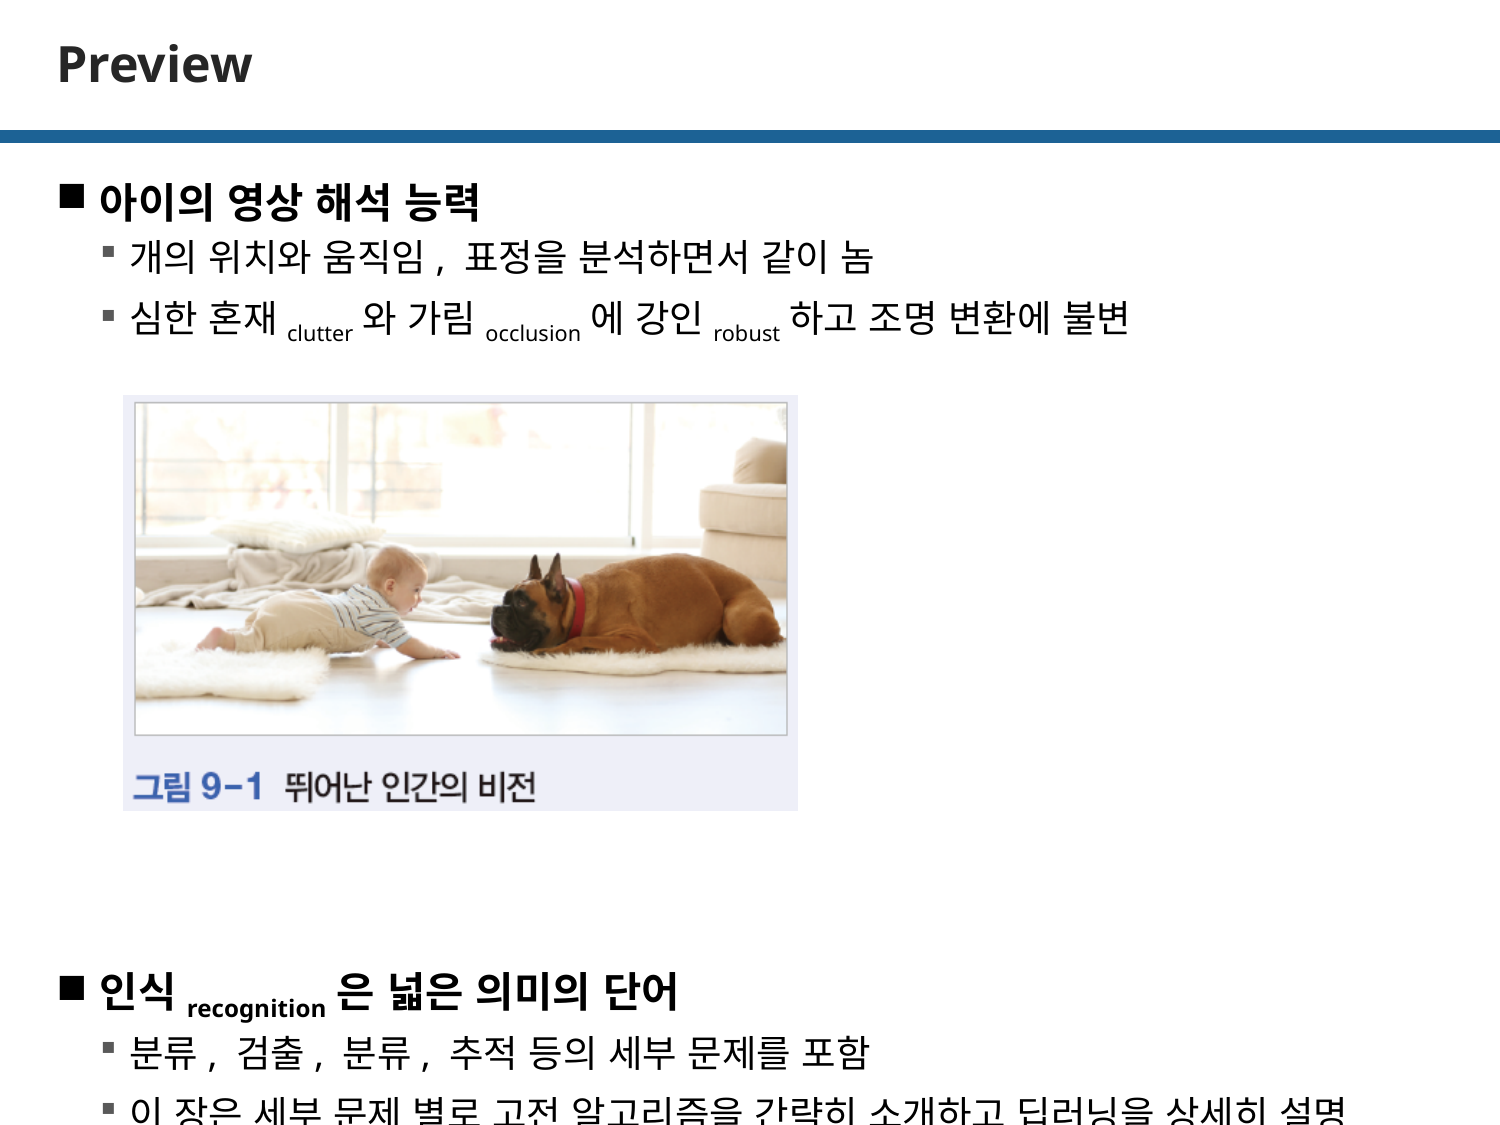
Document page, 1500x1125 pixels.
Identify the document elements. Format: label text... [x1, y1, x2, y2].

picture [123, 395, 798, 811]
list 아이의 영상 해석 능력 개의 위치와 움직임, 표정을 분석하면서 같이 놈 심한 혼재clutter와 가림occlusion에 강인robust하고 조명 변환에 불변 인식recognition은 넓은 의미의 단어 분류, 검출, 분류, 추적 등의 세부 문제를 포함 이 장은 세부 문제 별로 고전 알고리즘을 간략히 소개하고 딥러닝을 상세히 설명 [41, 169, 1495, 1067]
title Preview [41, 17, 1282, 108]
